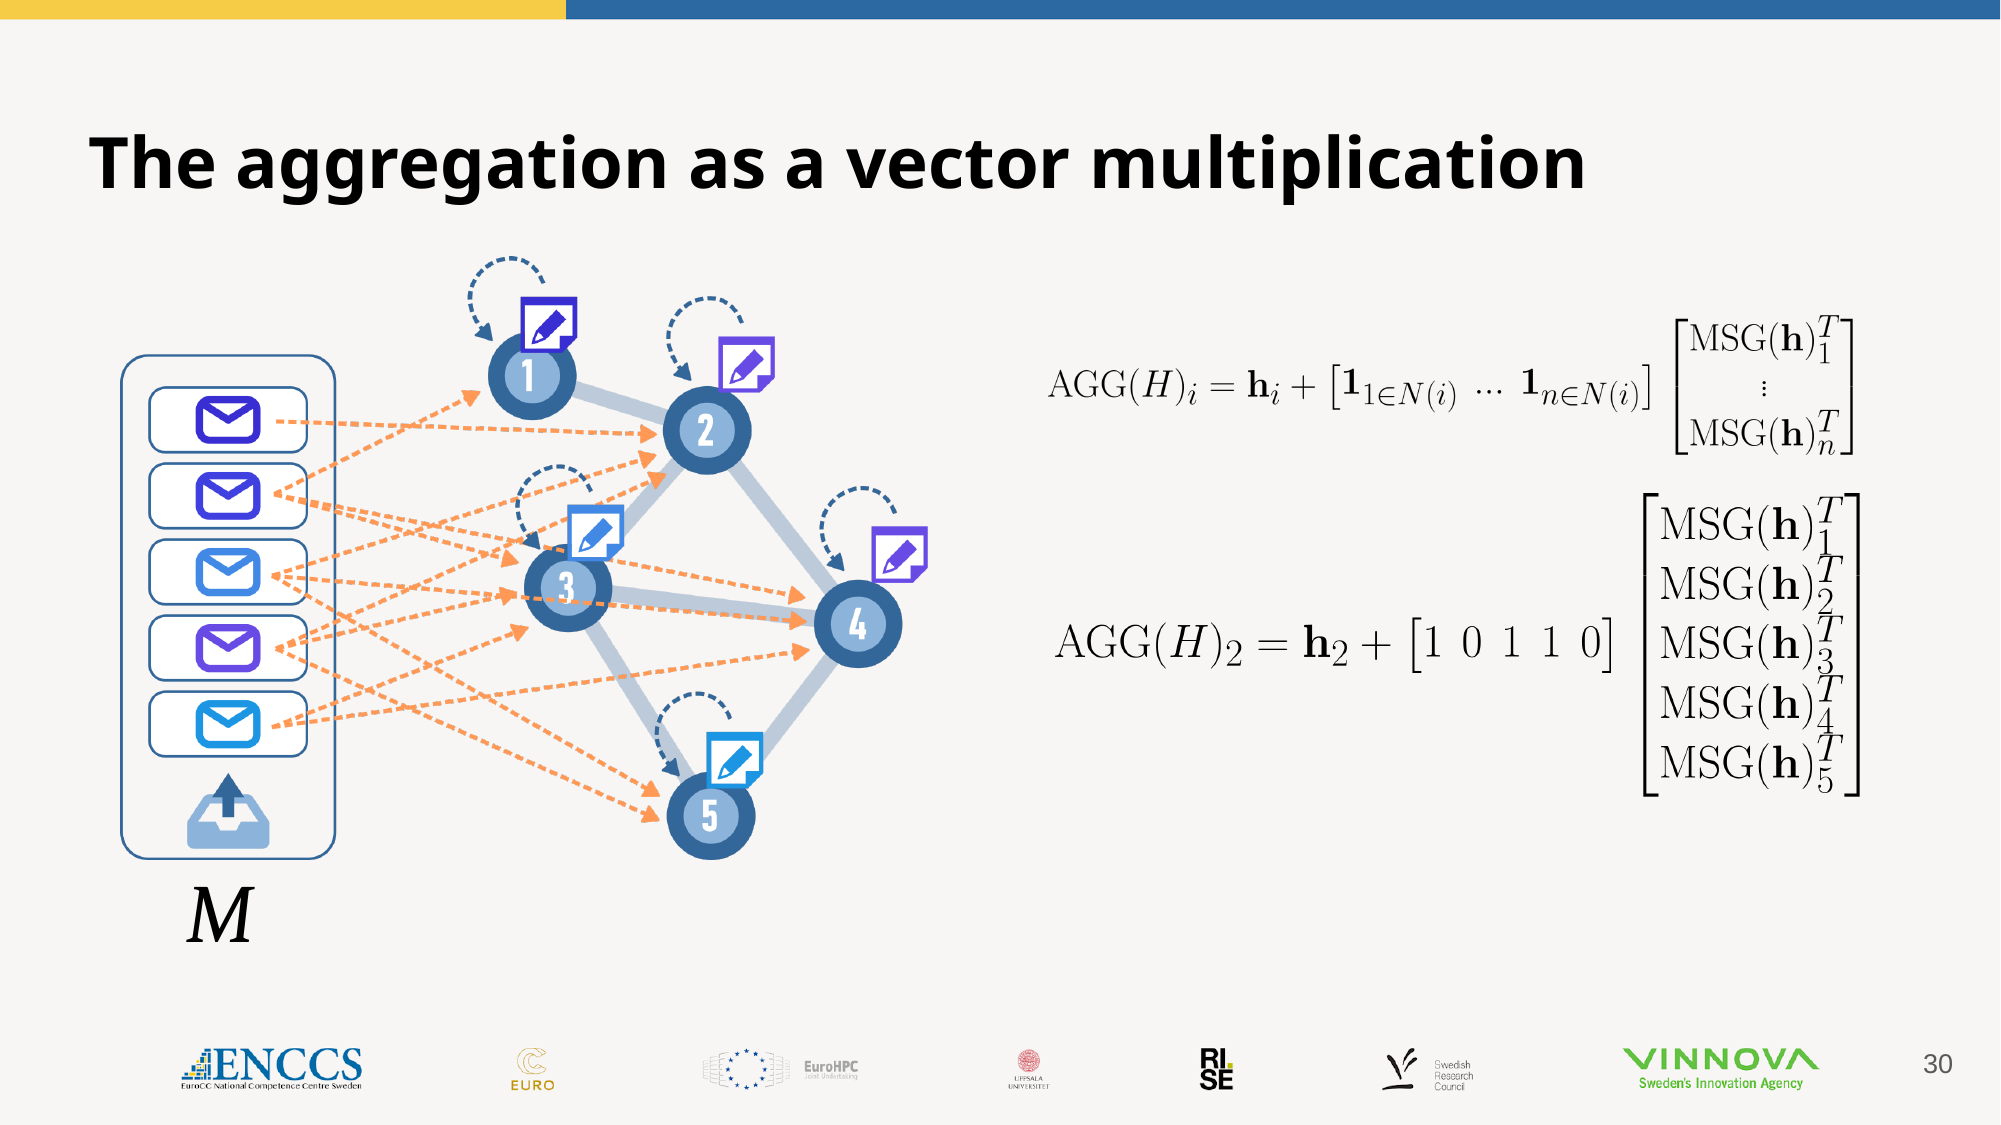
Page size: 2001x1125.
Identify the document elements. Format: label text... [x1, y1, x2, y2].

picture [0, 0, 2001, 1125]
slide_number 30 [1853, 1019, 1974, 1106]
title The aggregation as a vector multiplication [68, 97, 1932, 223]
text_box M [160, 868, 281, 975]
